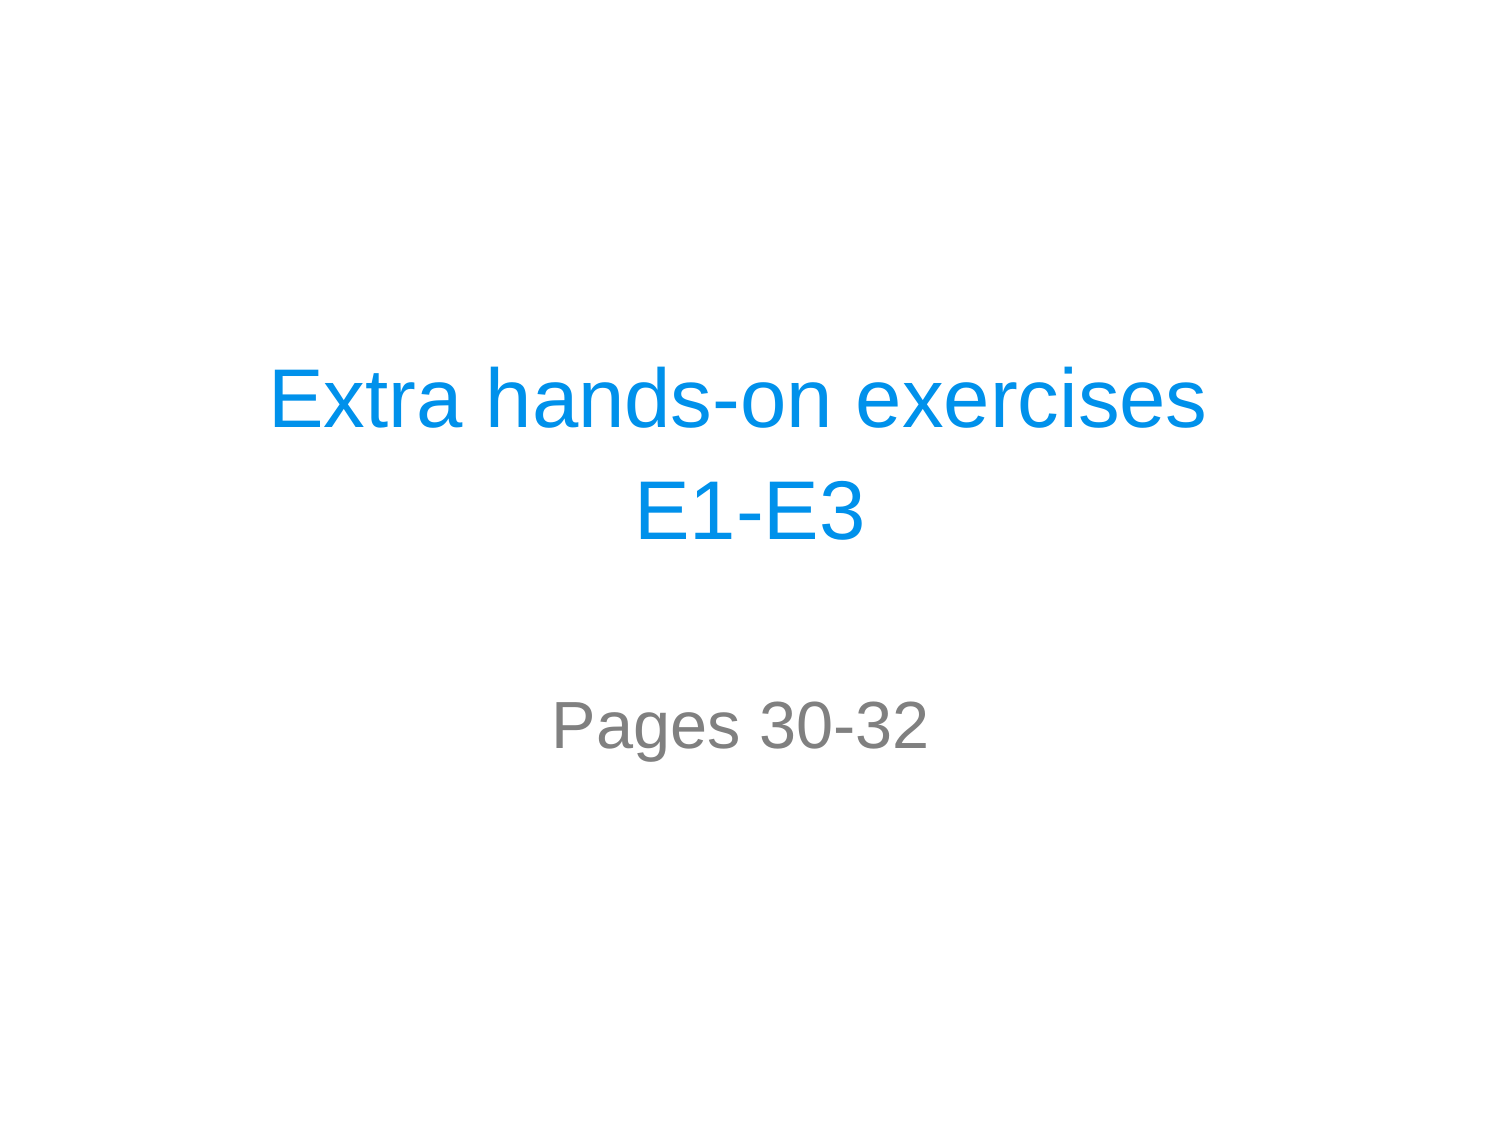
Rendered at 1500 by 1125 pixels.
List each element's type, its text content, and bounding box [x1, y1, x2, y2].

text_box [39, 456, 1475, 610]
text_box Extra hands-on exercises E1-E3 Pages 30-32 [0, 336, 1500, 456]
